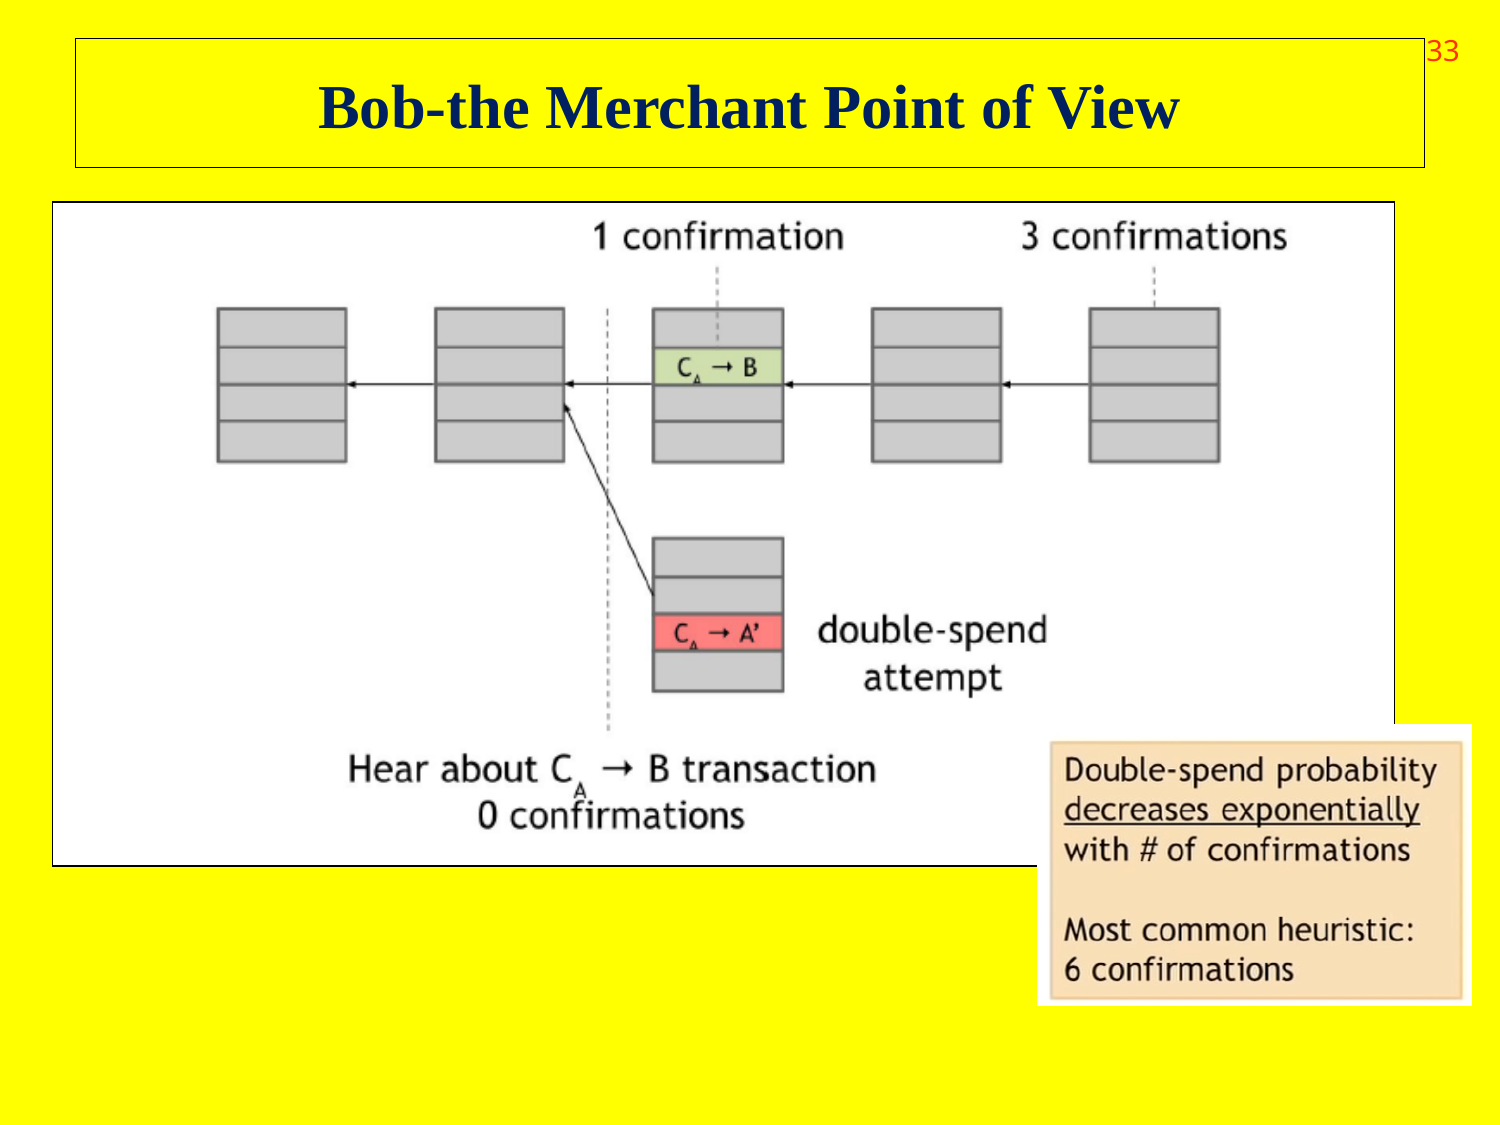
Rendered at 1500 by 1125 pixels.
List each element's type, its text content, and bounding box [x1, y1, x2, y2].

title Bob-the Merchant Point of View [75, 38, 1425, 168]
picture [52, 202, 1473, 1007]
slide_number 33 [1124, 24, 1476, 104]
